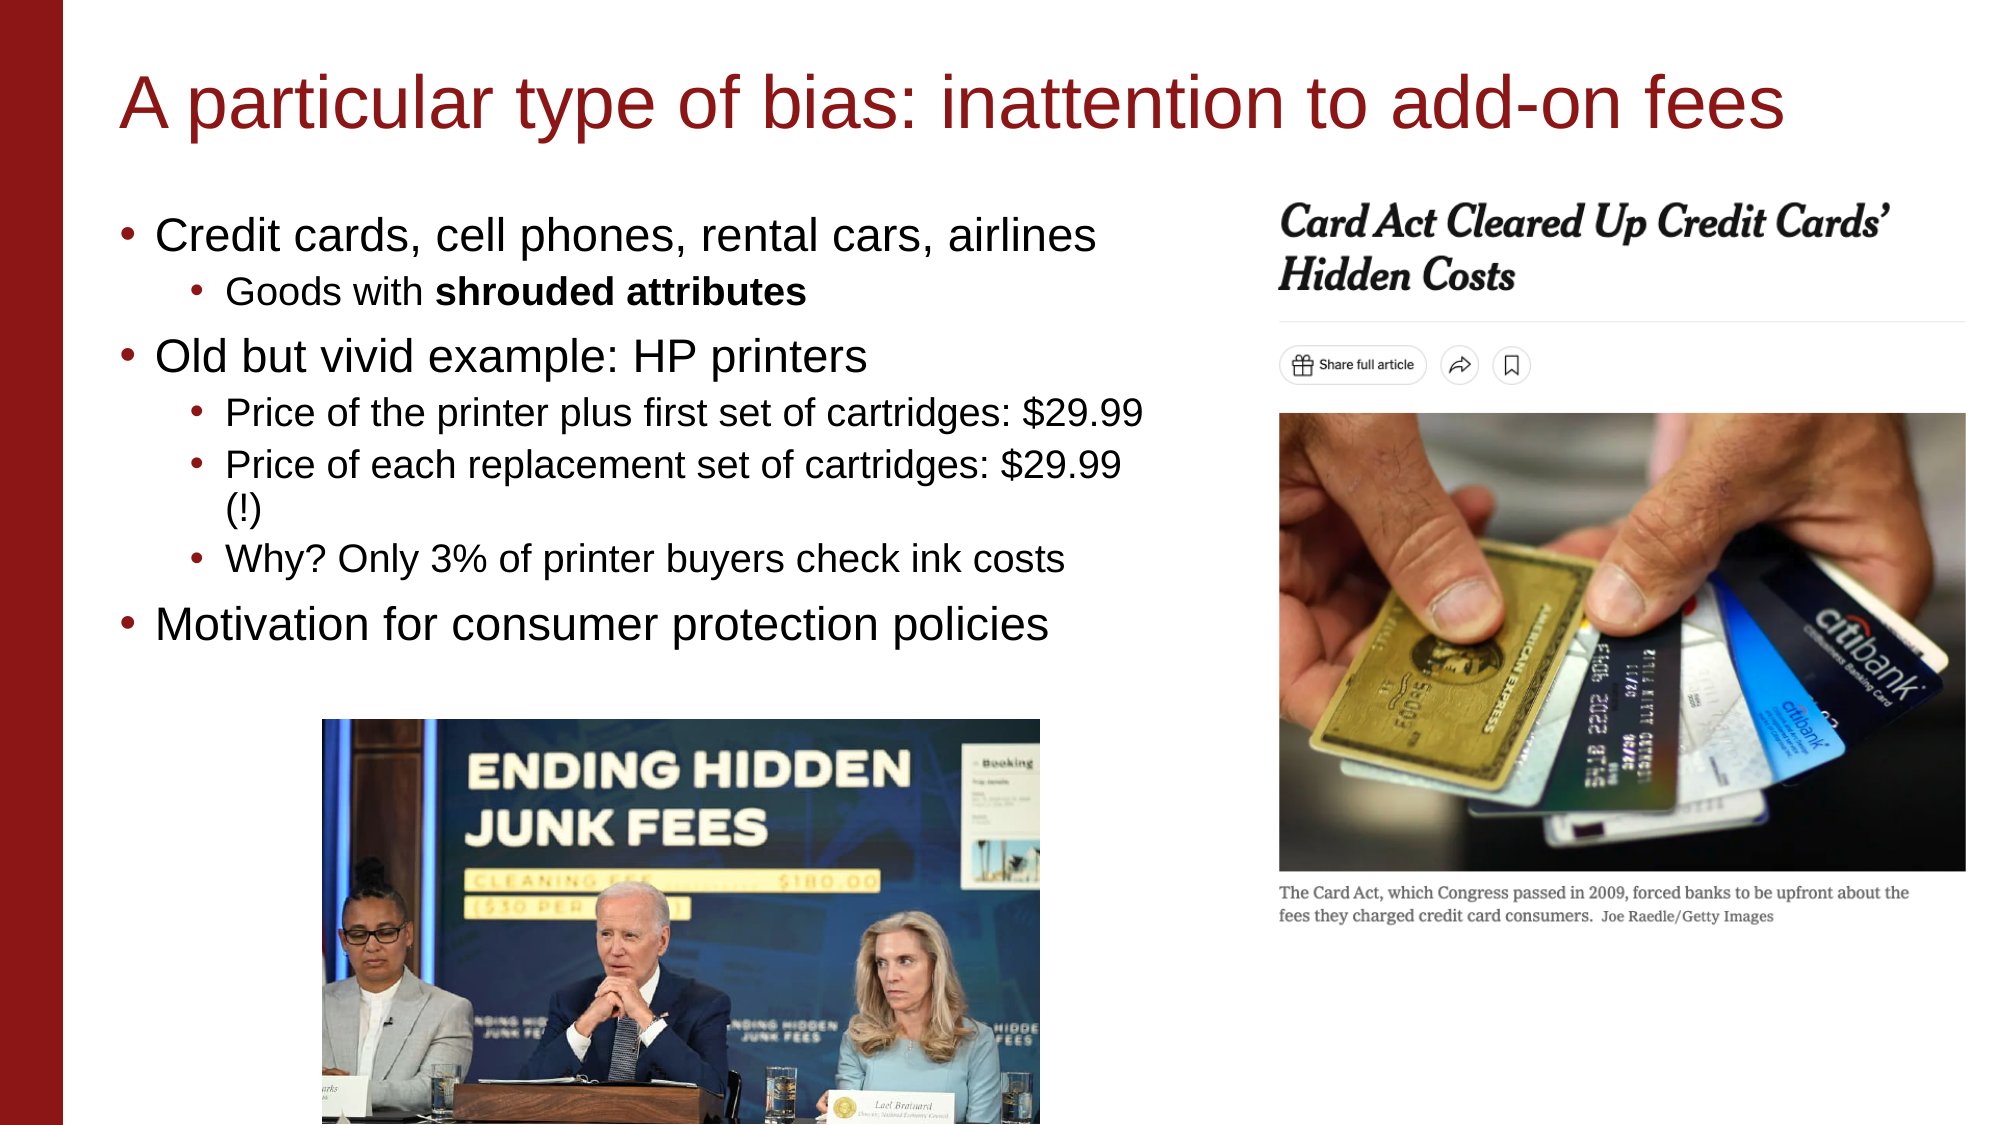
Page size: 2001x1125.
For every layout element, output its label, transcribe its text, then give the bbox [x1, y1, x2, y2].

title A particular type of bias: inattention to add-on fees [104, 56, 1907, 157]
picture [322, 719, 1040, 1124]
picture [1272, 190, 1973, 935]
list Credit cards, cell phones, rental cars, airlines Goods with shrouded attributes Old but vivid example: HP printers Price of the printer plus first set of cartridges: $29.99 Price of each replacement set of cartridges: $29.99 (!) Why? Only 3% of printer buyers check ink costs Motivation for consumer protection policies [104, 203, 1176, 686]
